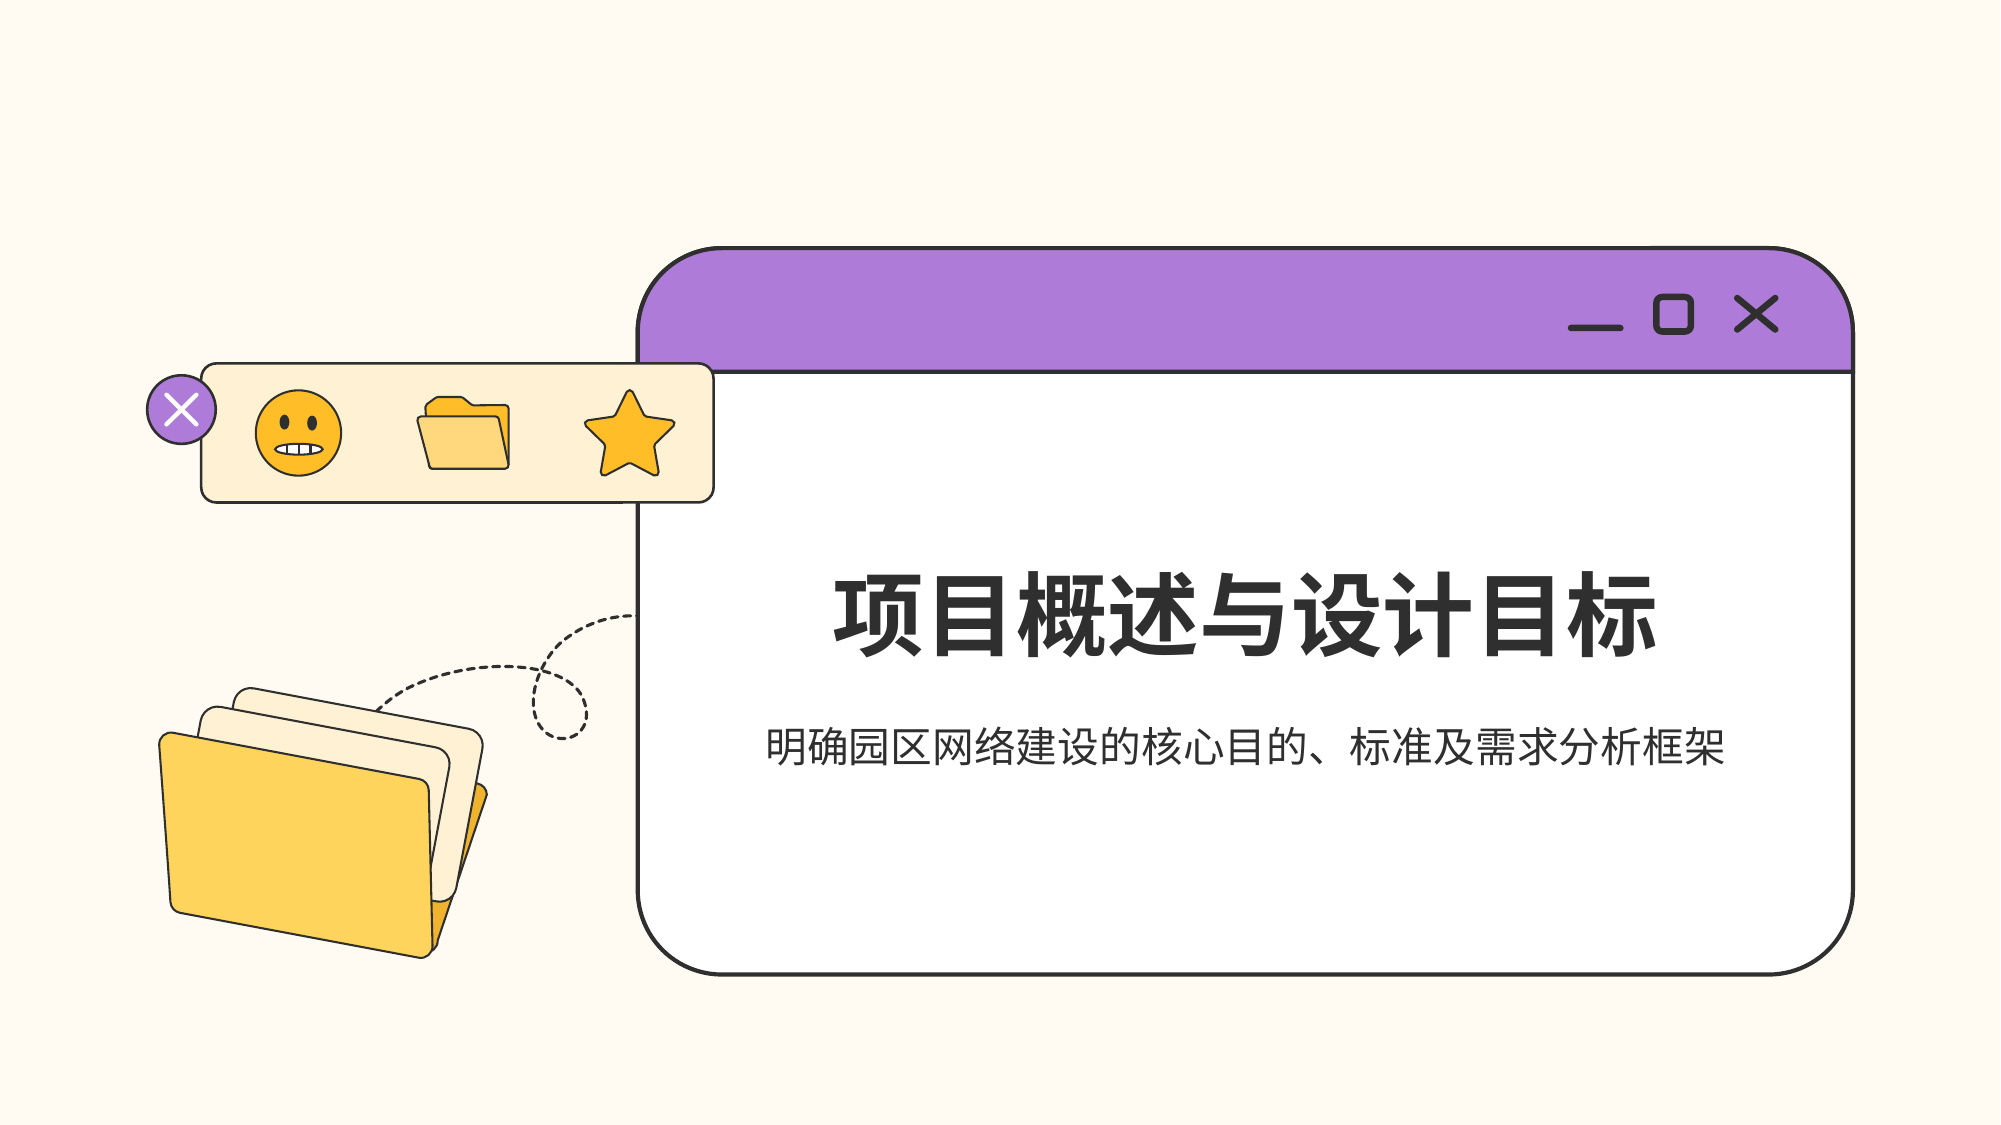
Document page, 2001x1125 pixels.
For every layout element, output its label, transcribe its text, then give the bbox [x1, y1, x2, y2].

list 明确园区网络建设的核心目的、标准及需求分析框架 [714, 703, 1777, 910]
title 项目概述与设计目标 [714, 428, 1777, 676]
